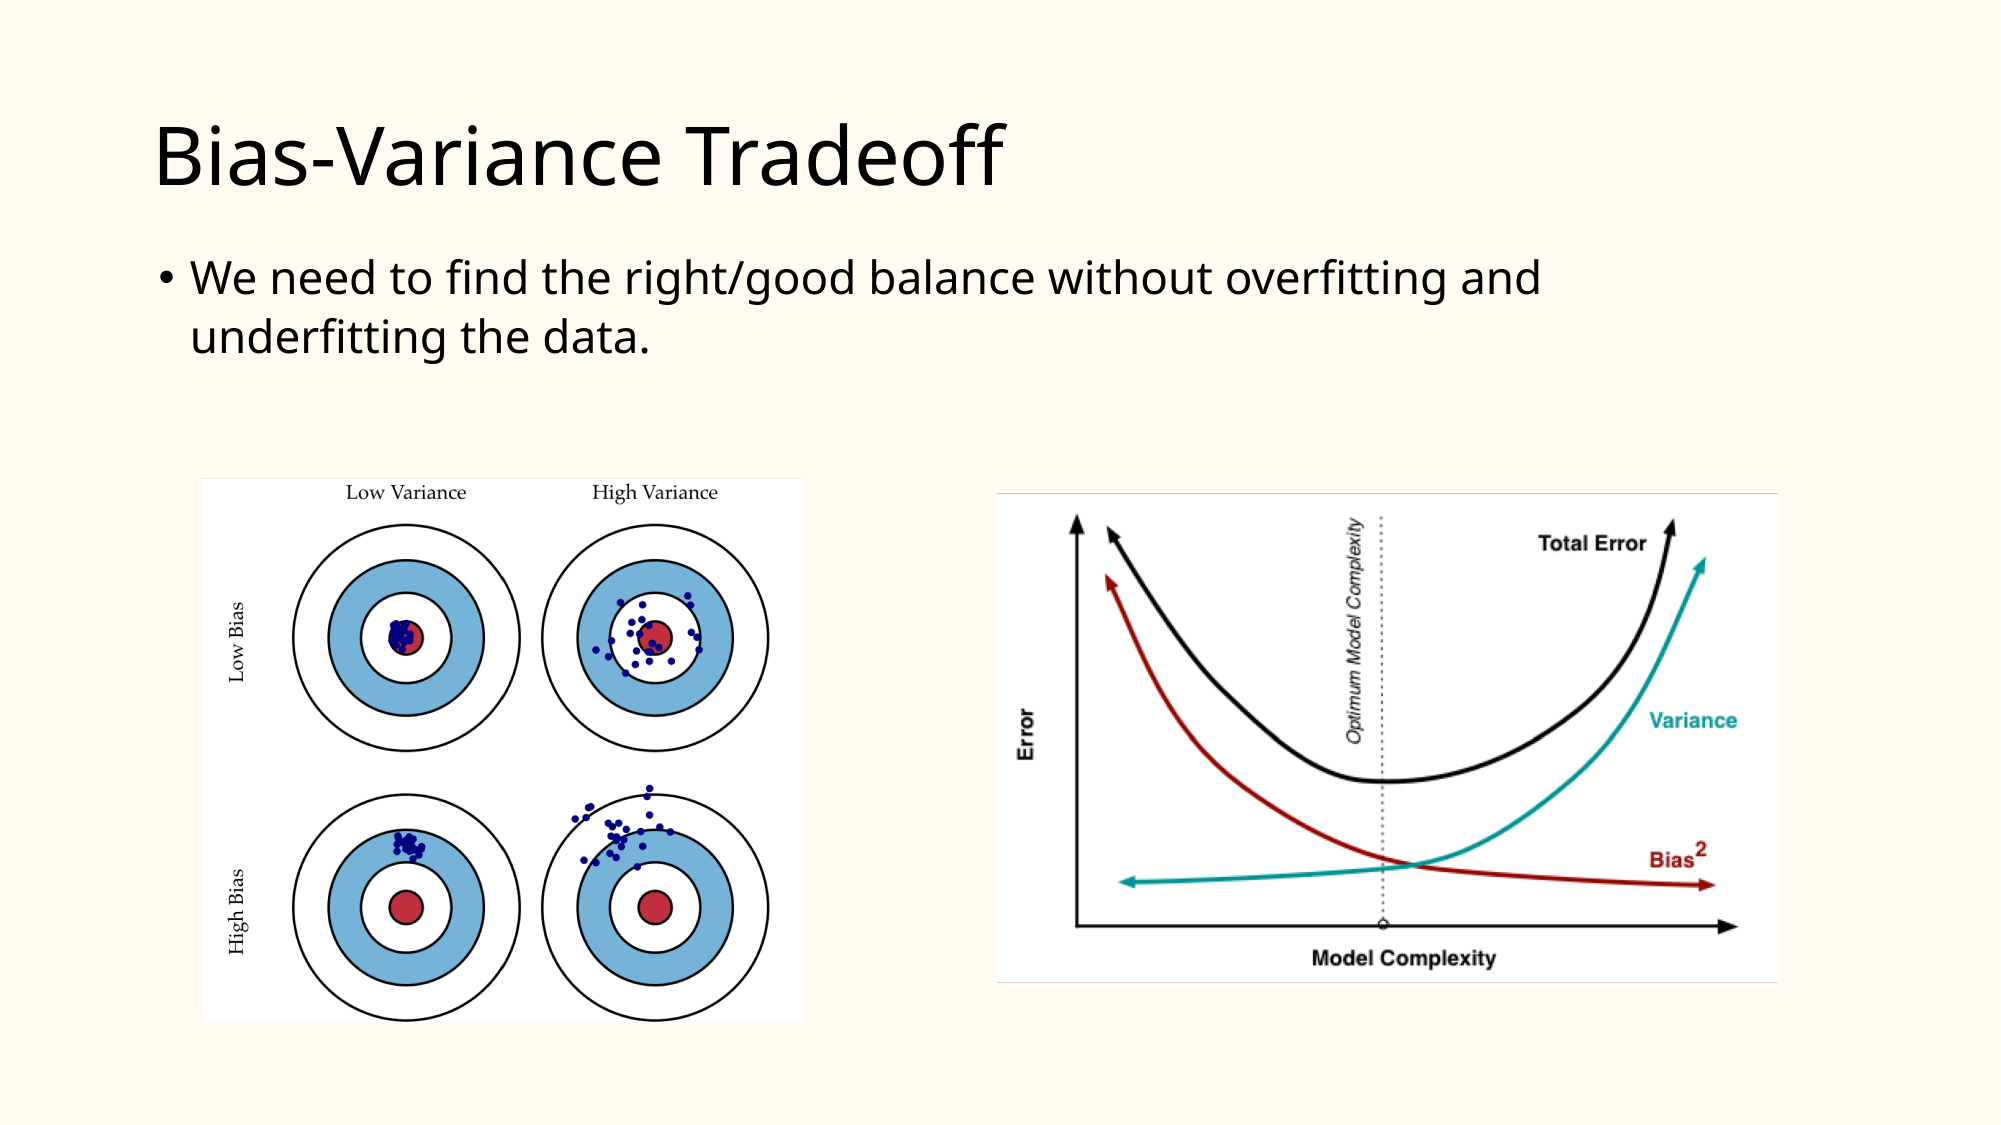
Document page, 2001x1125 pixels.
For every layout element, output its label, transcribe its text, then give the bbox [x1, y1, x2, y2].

picture [202, 477, 803, 1022]
title Bias-Variance Tradeoff [150, 102, 1242, 234]
text_box We need to find the right/good balance without overfitting and underfitting the data. [150, 234, 1736, 363]
picture [996, 492, 1778, 983]
